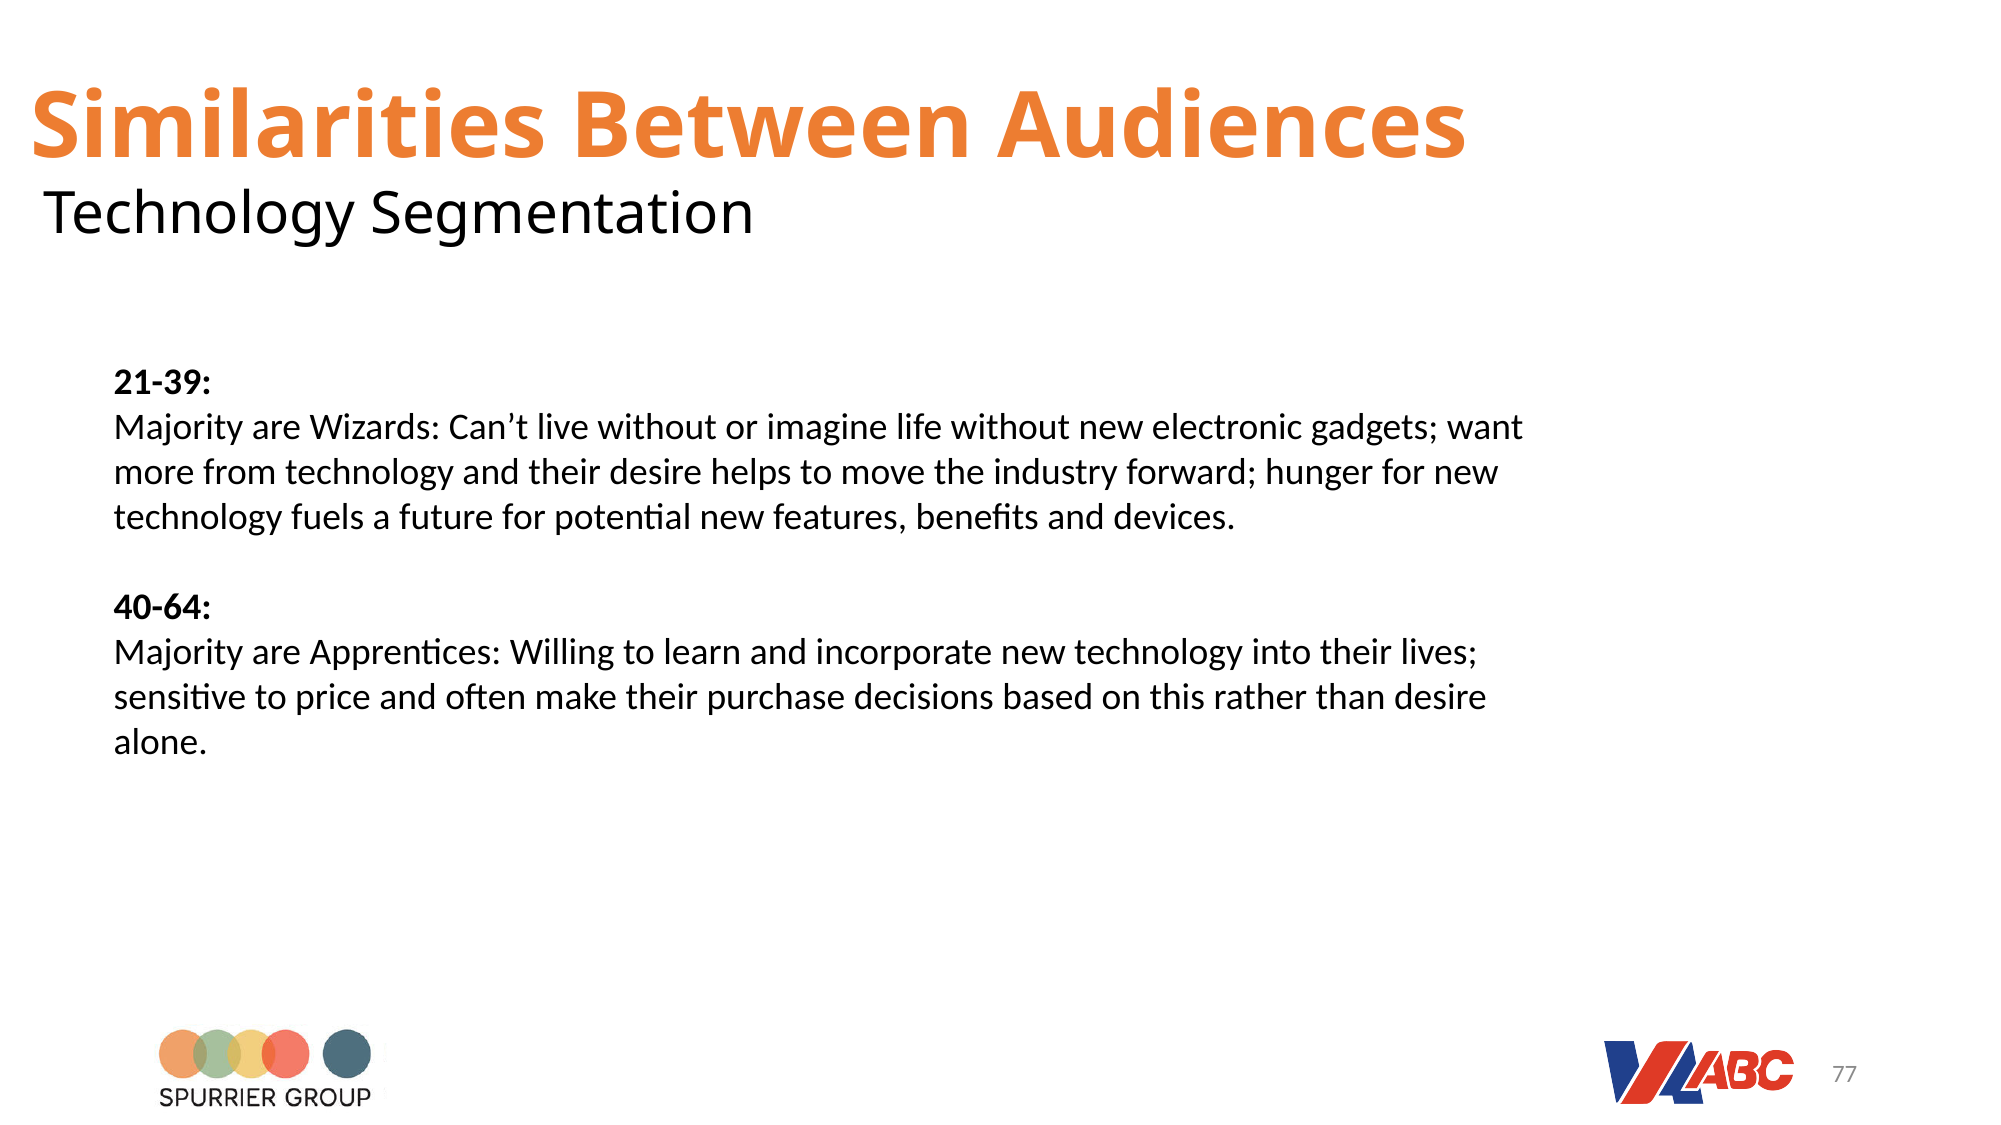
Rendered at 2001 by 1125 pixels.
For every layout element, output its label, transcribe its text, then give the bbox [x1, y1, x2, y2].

text_box Similarities Between Audiences [15, 18, 1741, 237]
slide_number 77 [1422, 1042, 1873, 1103]
picture [154, 1024, 396, 1117]
title Technology Segmentation [28, 106, 1754, 324]
text_box 21-39: Majority are Wizards: Can’t live without or imagine life without new electronic gadgets; want more from technology and their desire helps to move the industry forward; hunger for new technology fuels a future for potential new features, benefits and devices. 40-64: Majority are Apprentices: Willing to learn and incorporate new technology into their lives; sensitive to price and often make their purchase decisions based on this rather than desire alone. [98, 349, 1568, 770]
